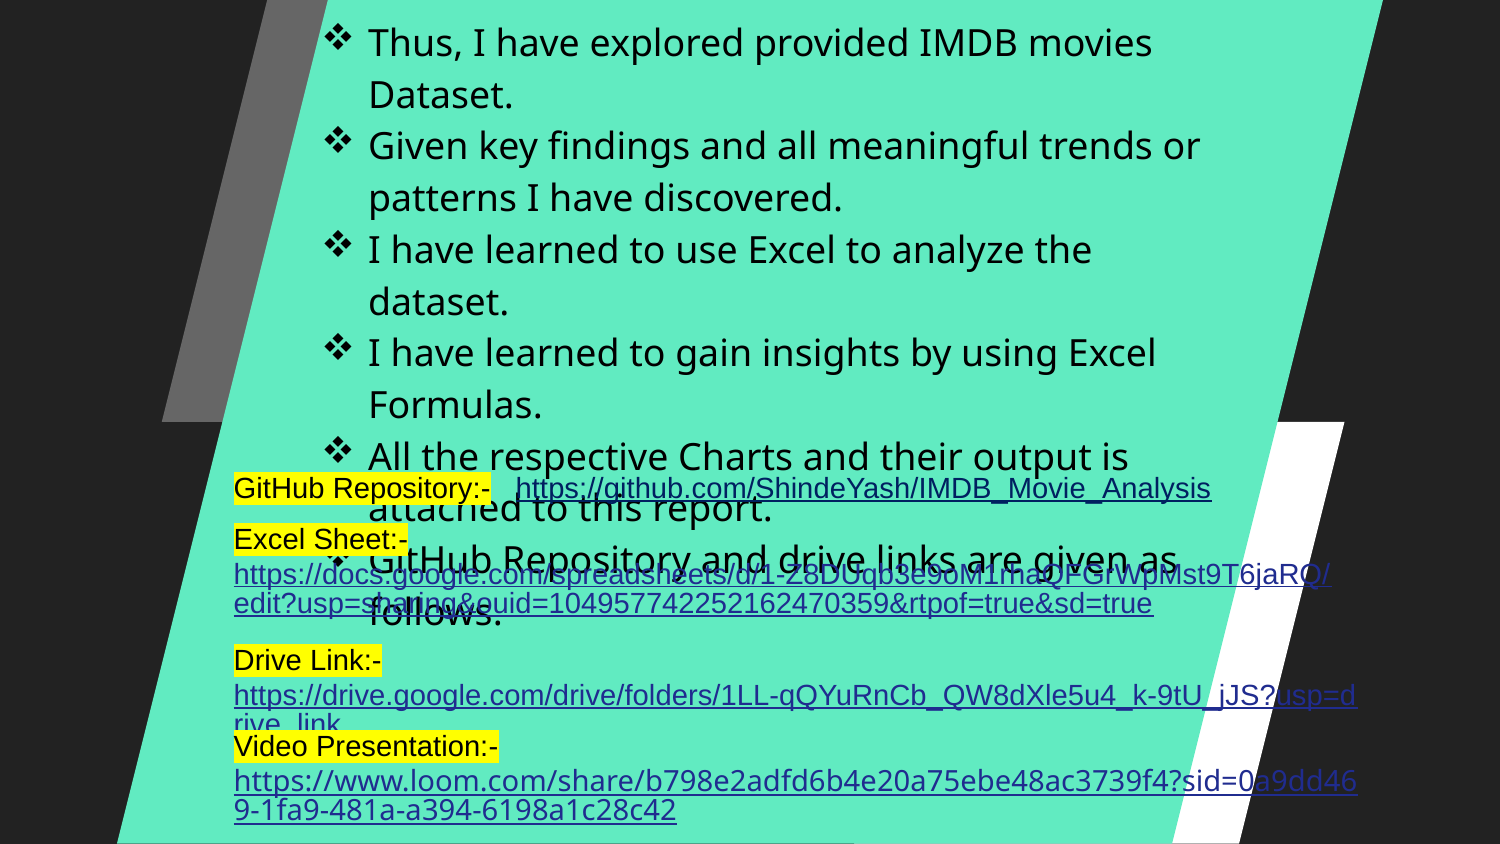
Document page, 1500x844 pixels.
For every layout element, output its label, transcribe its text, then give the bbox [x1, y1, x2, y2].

text_box Excel Sheet:- https://docs.google.com/spreadsheets/d/1-Z8DUqb3e9oM1rhaQFGrWpMst9T6jaRQ/edit?usp=sharing&ouid=104957742252162470359&rtpof=true&sd=true [218, 512, 1363, 598]
text_box Thus, I have explored provided IMDB movies Dataset. Given key findings and all meaningful trends or patterns I have discovered. I have learned to use Excel to analyze the dataset. I have learned to gain insights by using Excel Formulas. All the respective Charts and their output is attached to this report. GitHub Repository and drive links are given as follows. [306, 0, 1256, 462]
text_box GitHub Repository:- https://github.com/ShindeYash/IMDB_Movie_Analysis [218, 462, 1444, 512]
text_box Video Presentation:-https://www.loom.com/share/b798e2adfd6b4e20a75ebe48ac3739f4?sid=0a9dd469-1fa9-481a-a394-6198a1c28c42 [218, 719, 1375, 810]
text_box Drive Link:- https://drive.google.com/drive/folders/1LL-qQYuRnCb_QW8dXle5u4_k-9tU_jJS?usp=drive_link [218, 633, 1375, 719]
